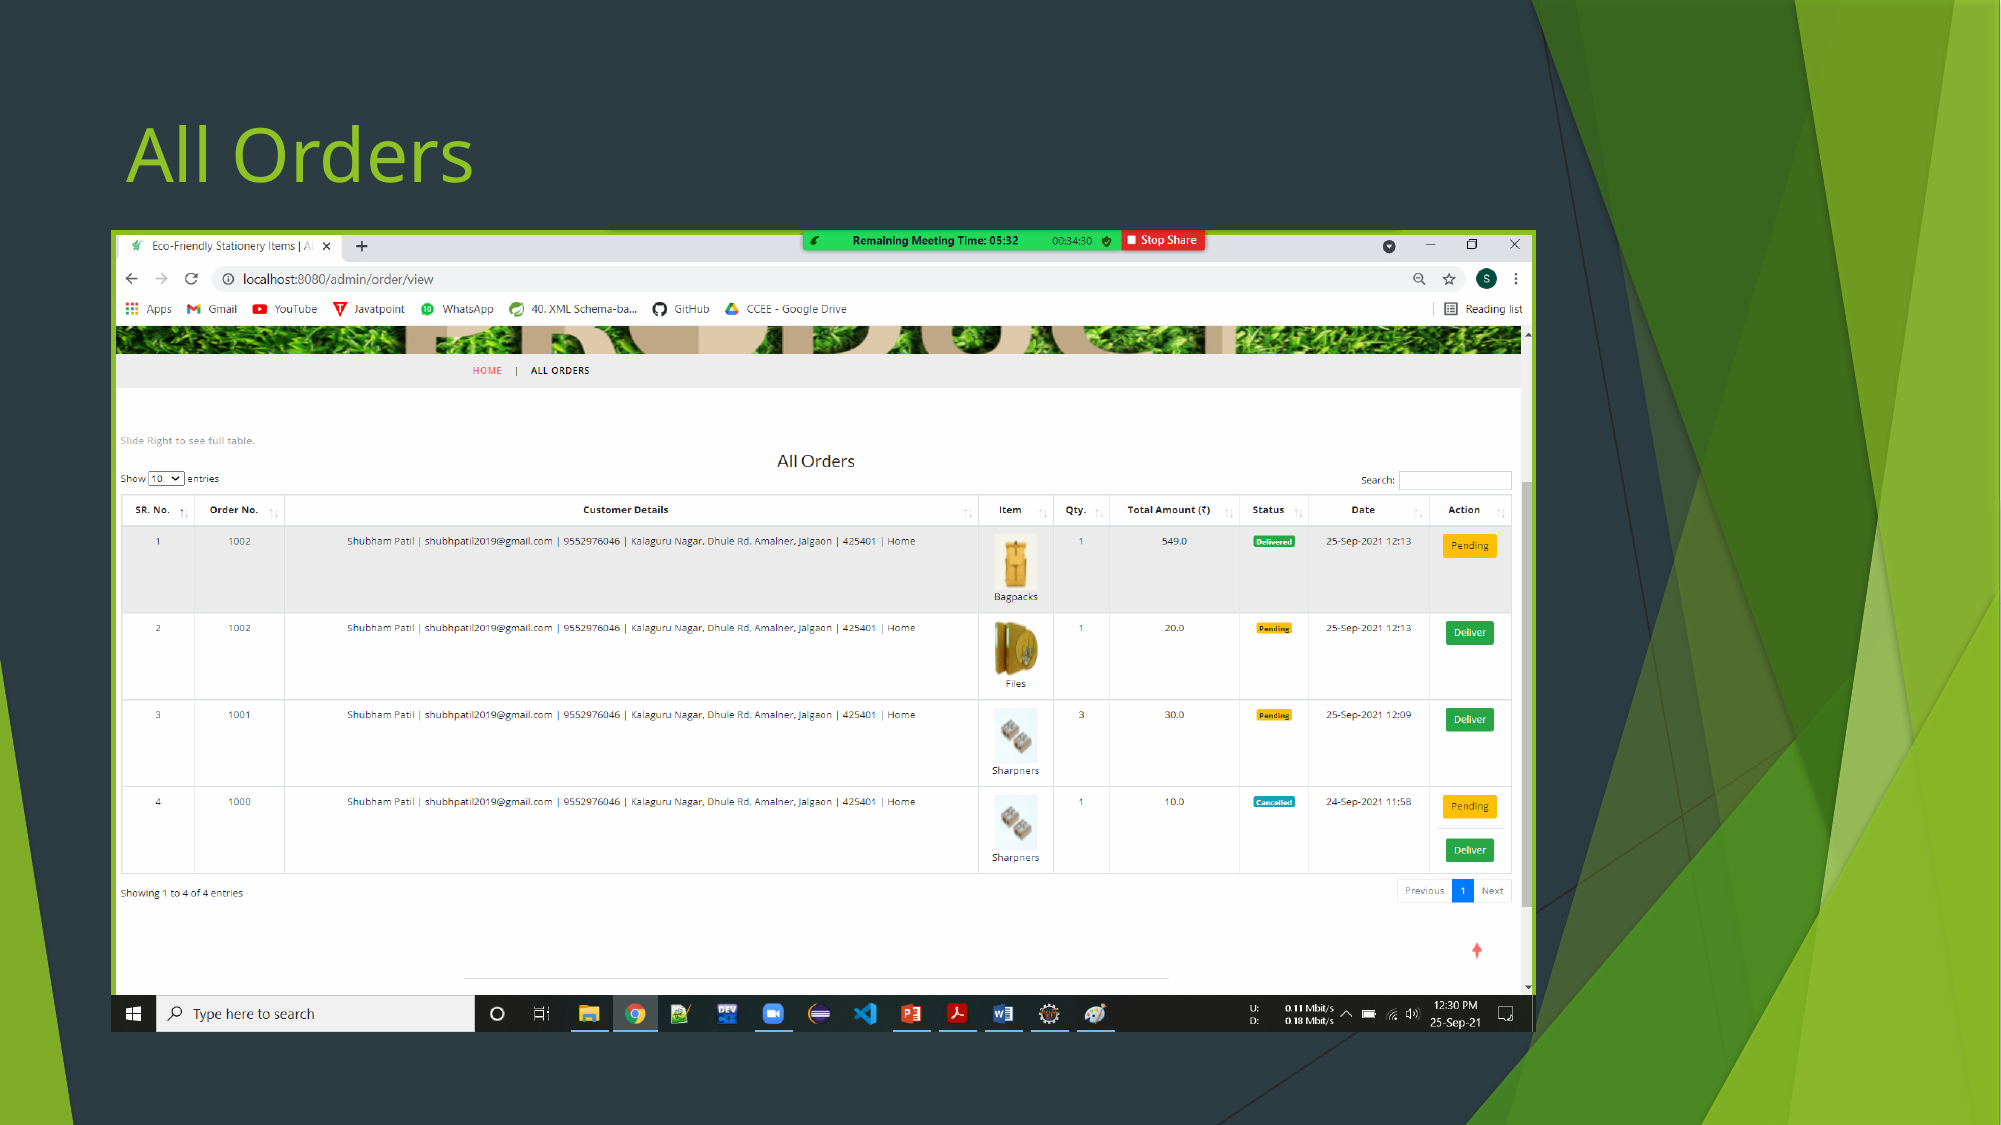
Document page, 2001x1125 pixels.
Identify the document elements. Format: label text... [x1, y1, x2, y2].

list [110, 229, 1537, 1032]
title All Orders [111, 99, 1522, 228]
